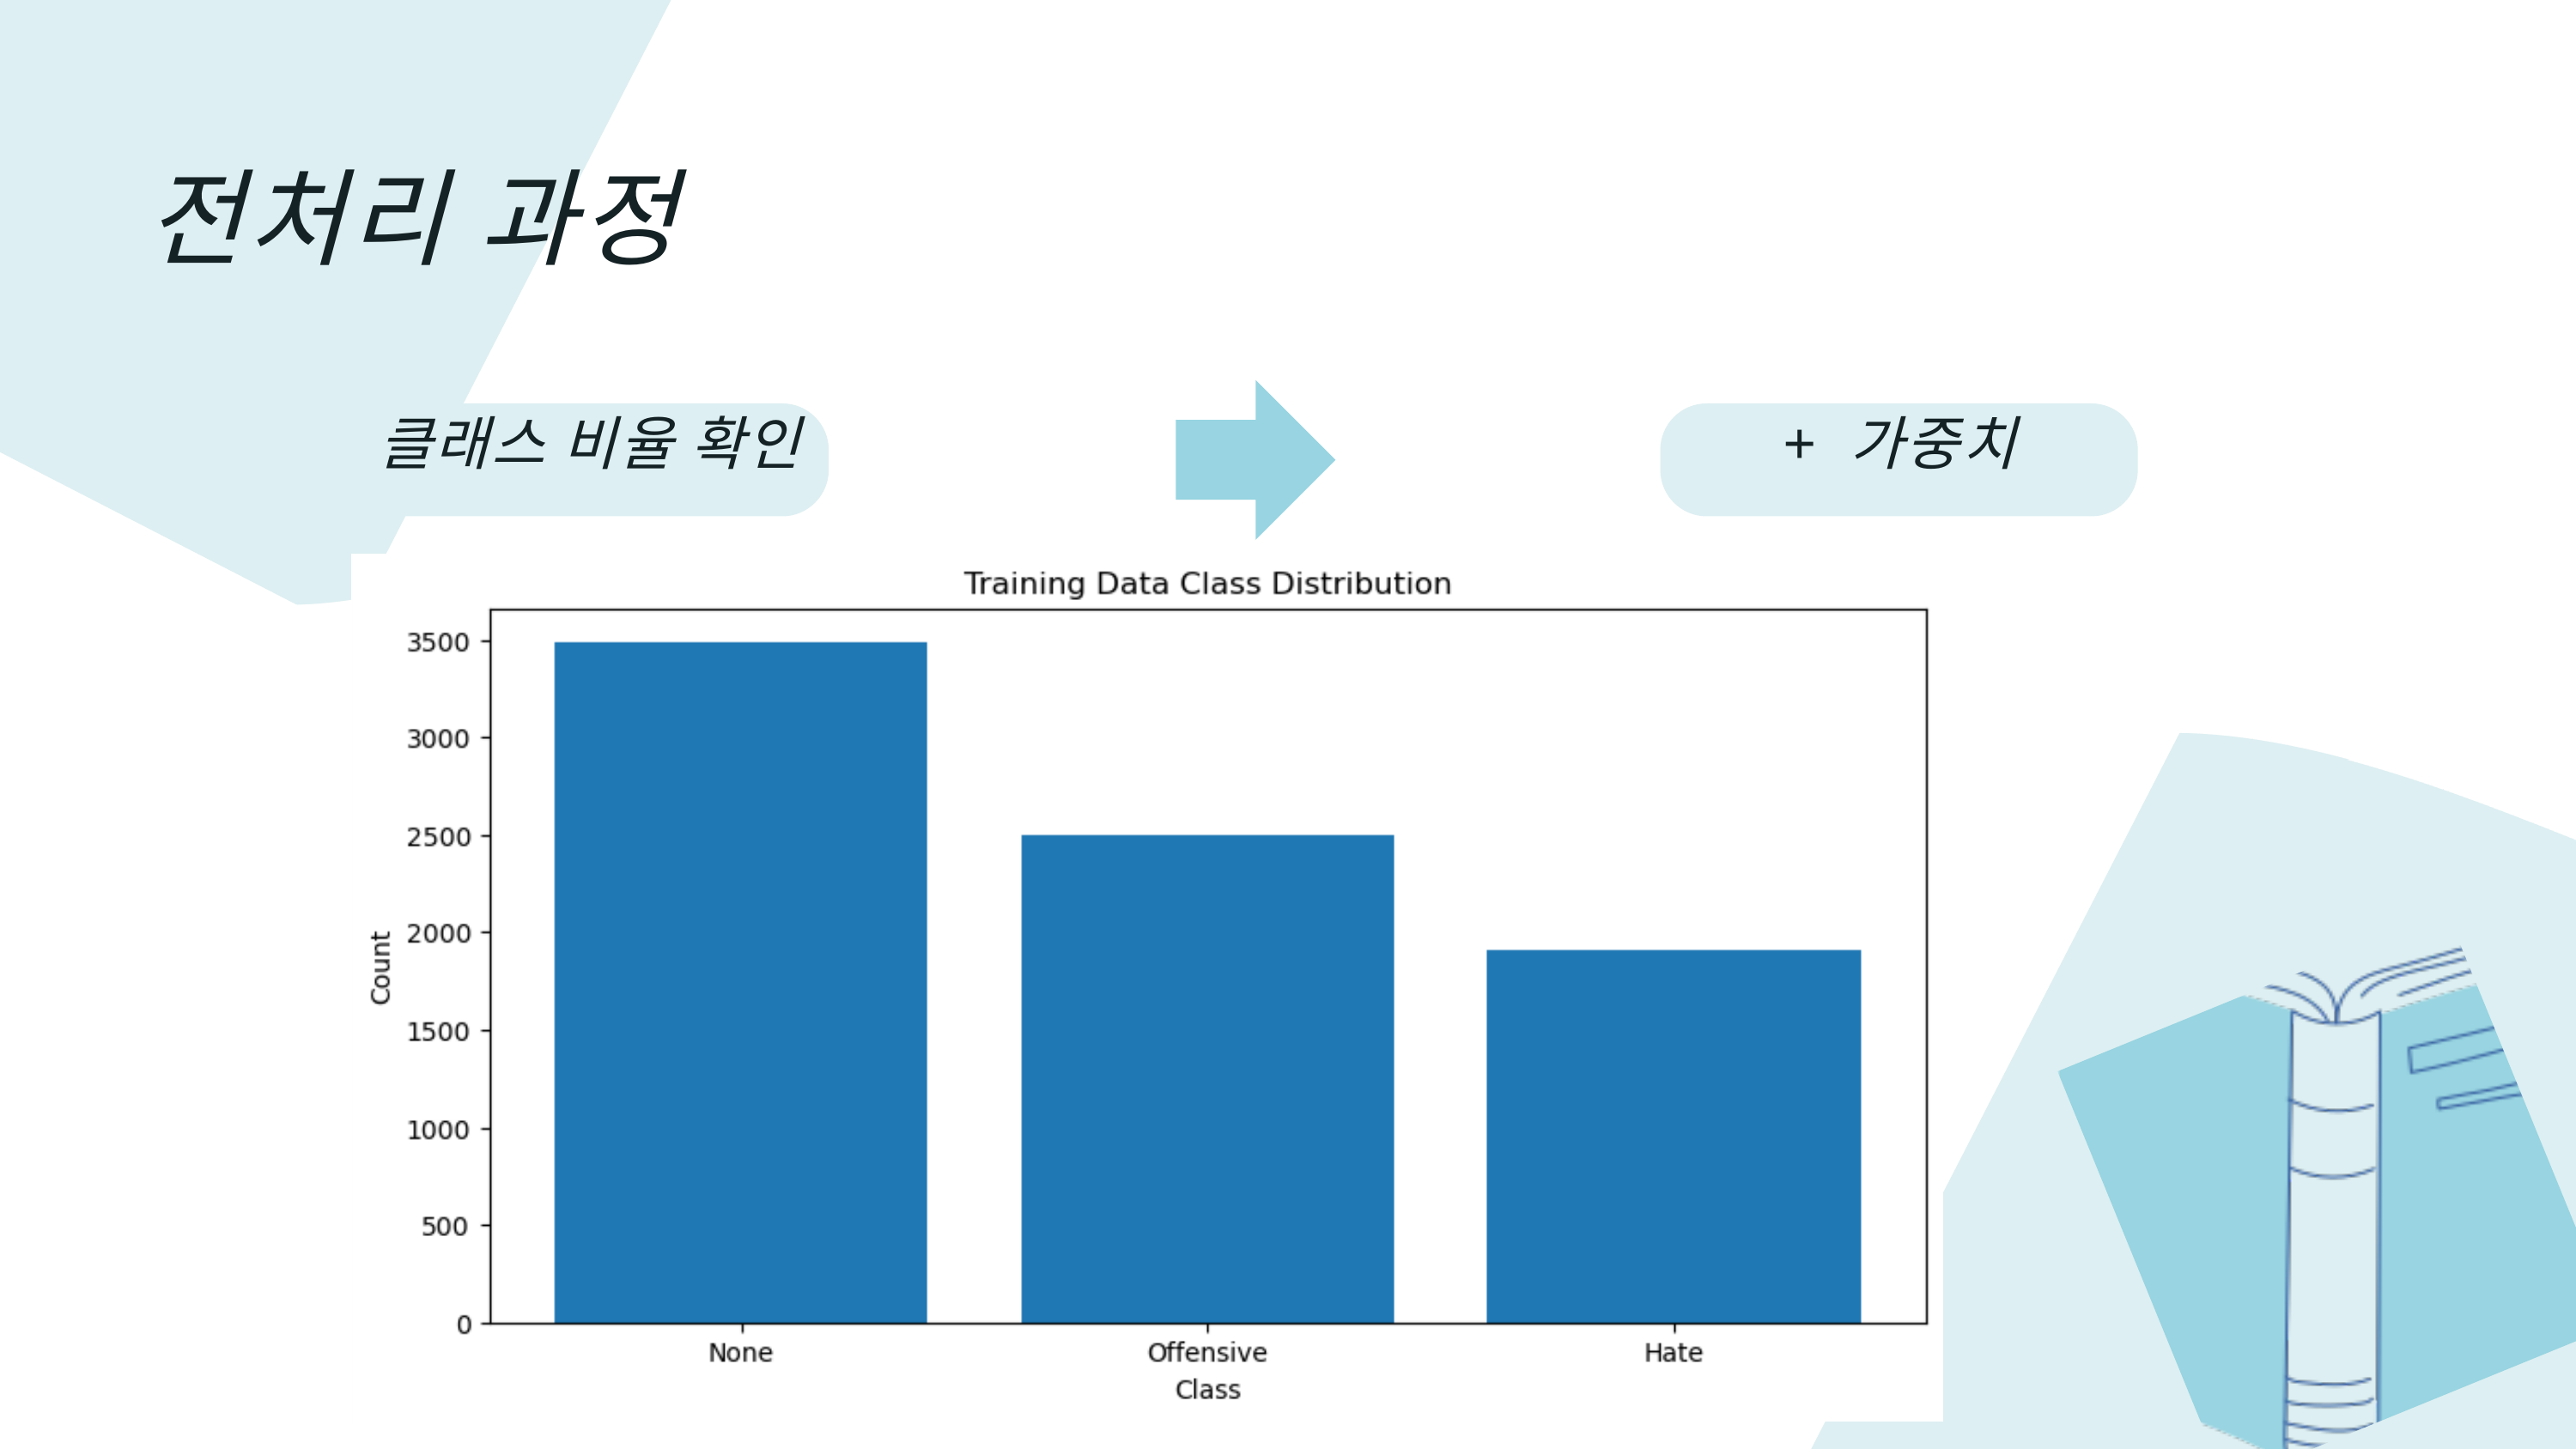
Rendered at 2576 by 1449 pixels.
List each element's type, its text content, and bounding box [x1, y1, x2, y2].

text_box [1175, 379, 1336, 540]
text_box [350, 403, 829, 517]
text_box [2057, 912, 2576, 1449]
text_box [350, 554, 1943, 1422]
text_box [0, 0, 671, 631]
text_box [1660, 403, 2138, 517]
text_box [1811, 592, 2576, 1449]
text_box 전처리 과정 [146, 116, 887, 278]
